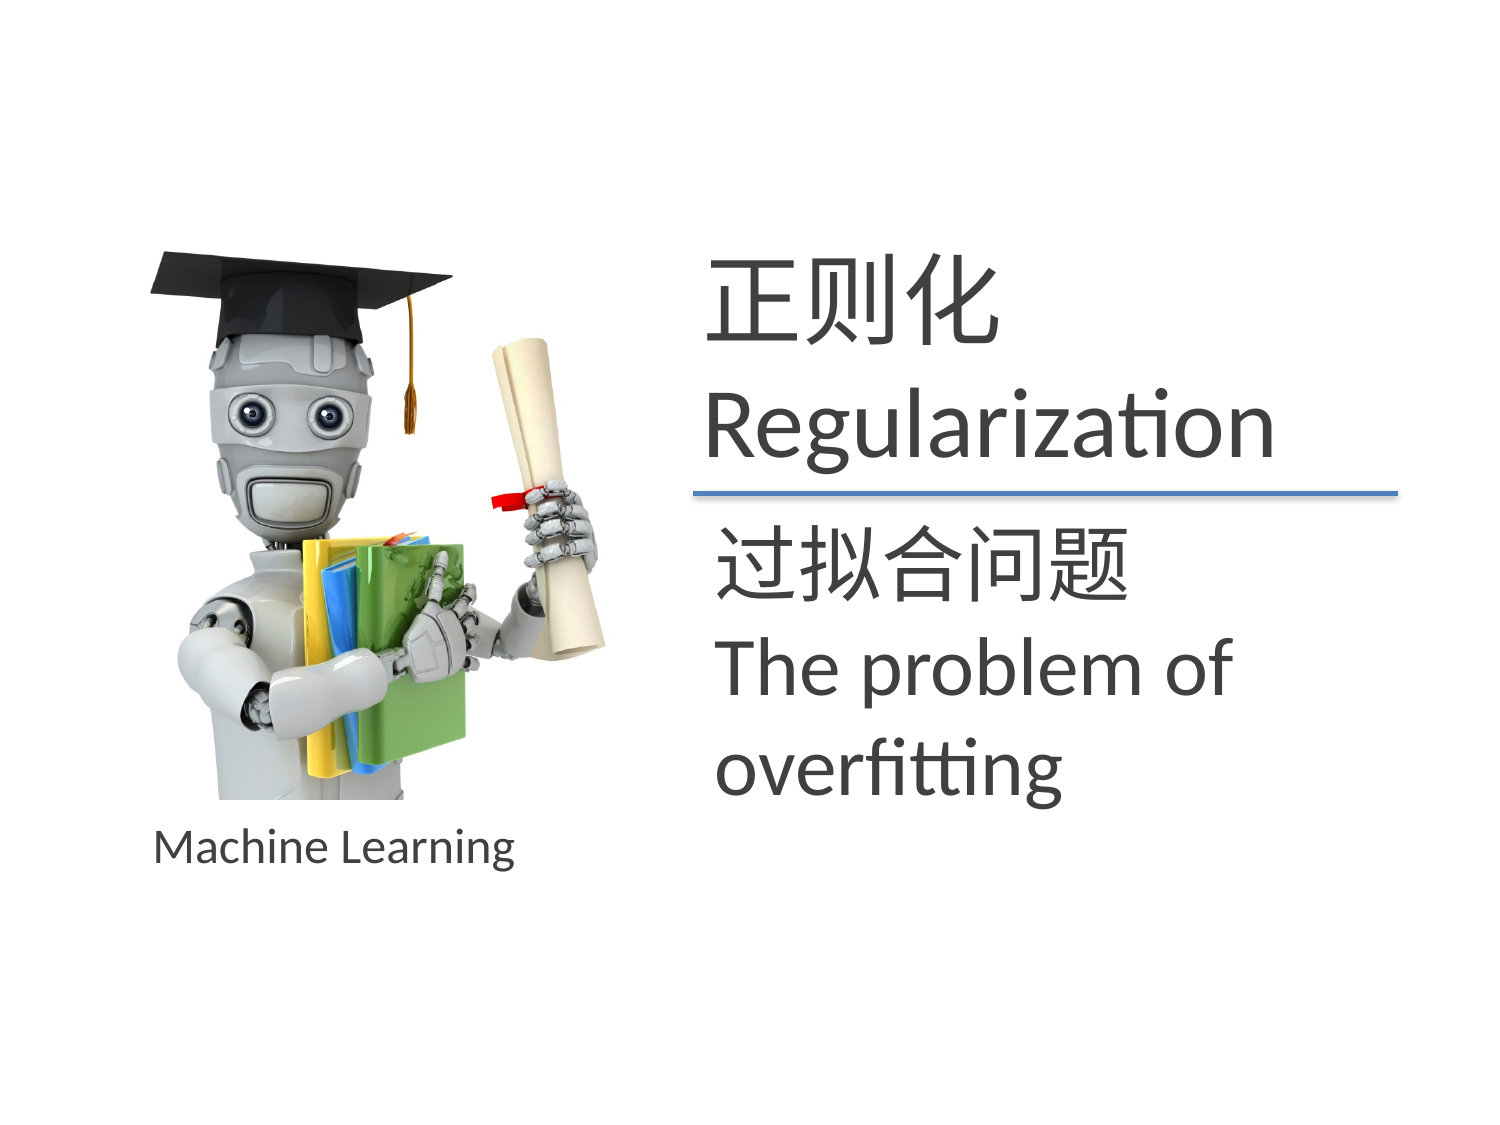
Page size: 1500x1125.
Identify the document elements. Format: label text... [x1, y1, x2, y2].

text_box 正则化Regularization [687, 240, 1500, 475]
picture [112, 199, 638, 801]
text_box Machine Learning [137, 810, 613, 913]
title 过拟合问题 The problem of overfitting [699, 525, 1500, 800]
